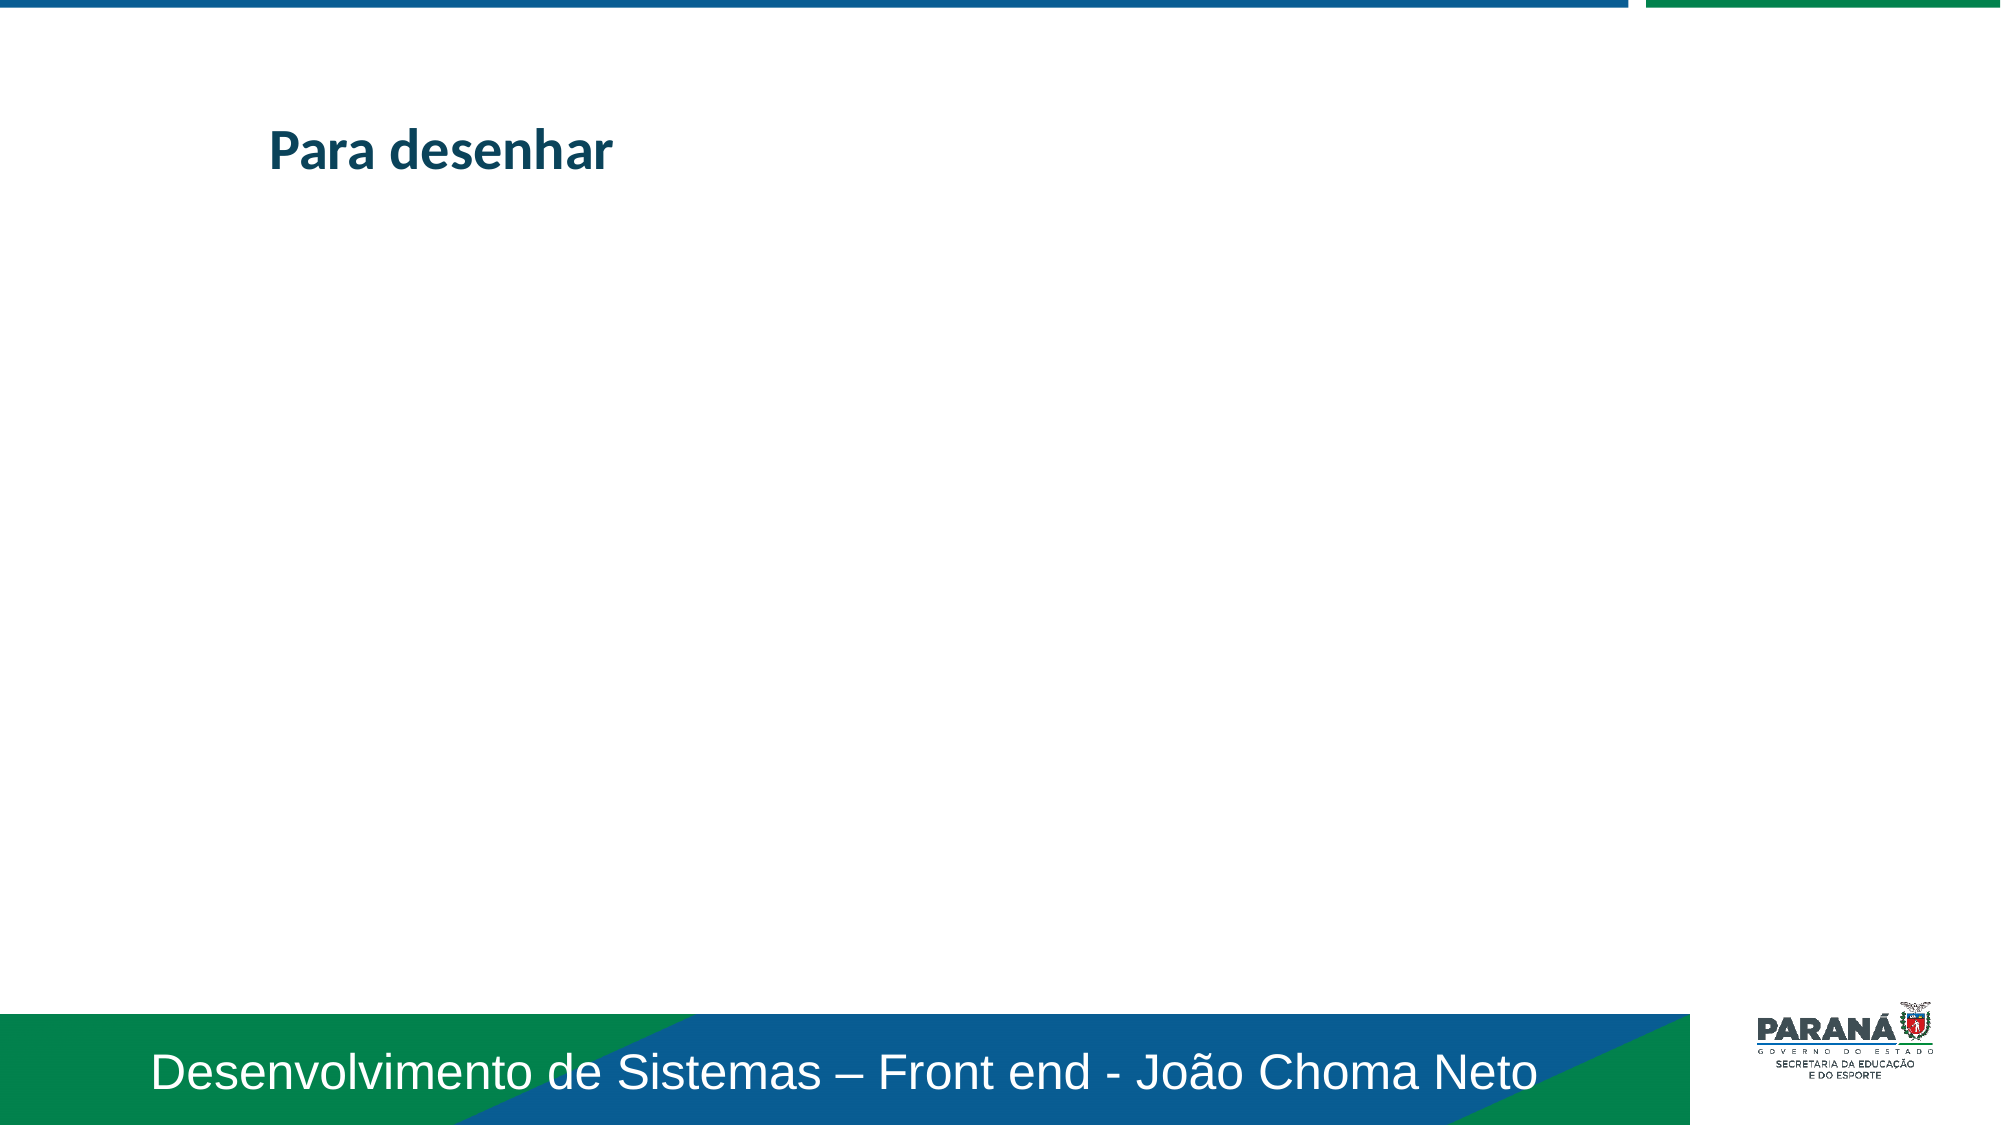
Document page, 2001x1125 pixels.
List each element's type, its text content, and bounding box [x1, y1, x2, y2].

list Para desenhar [217, 111, 1637, 249]
picture [0, 1014, 1690, 1125]
picture [1757, 1002, 1933, 1081]
